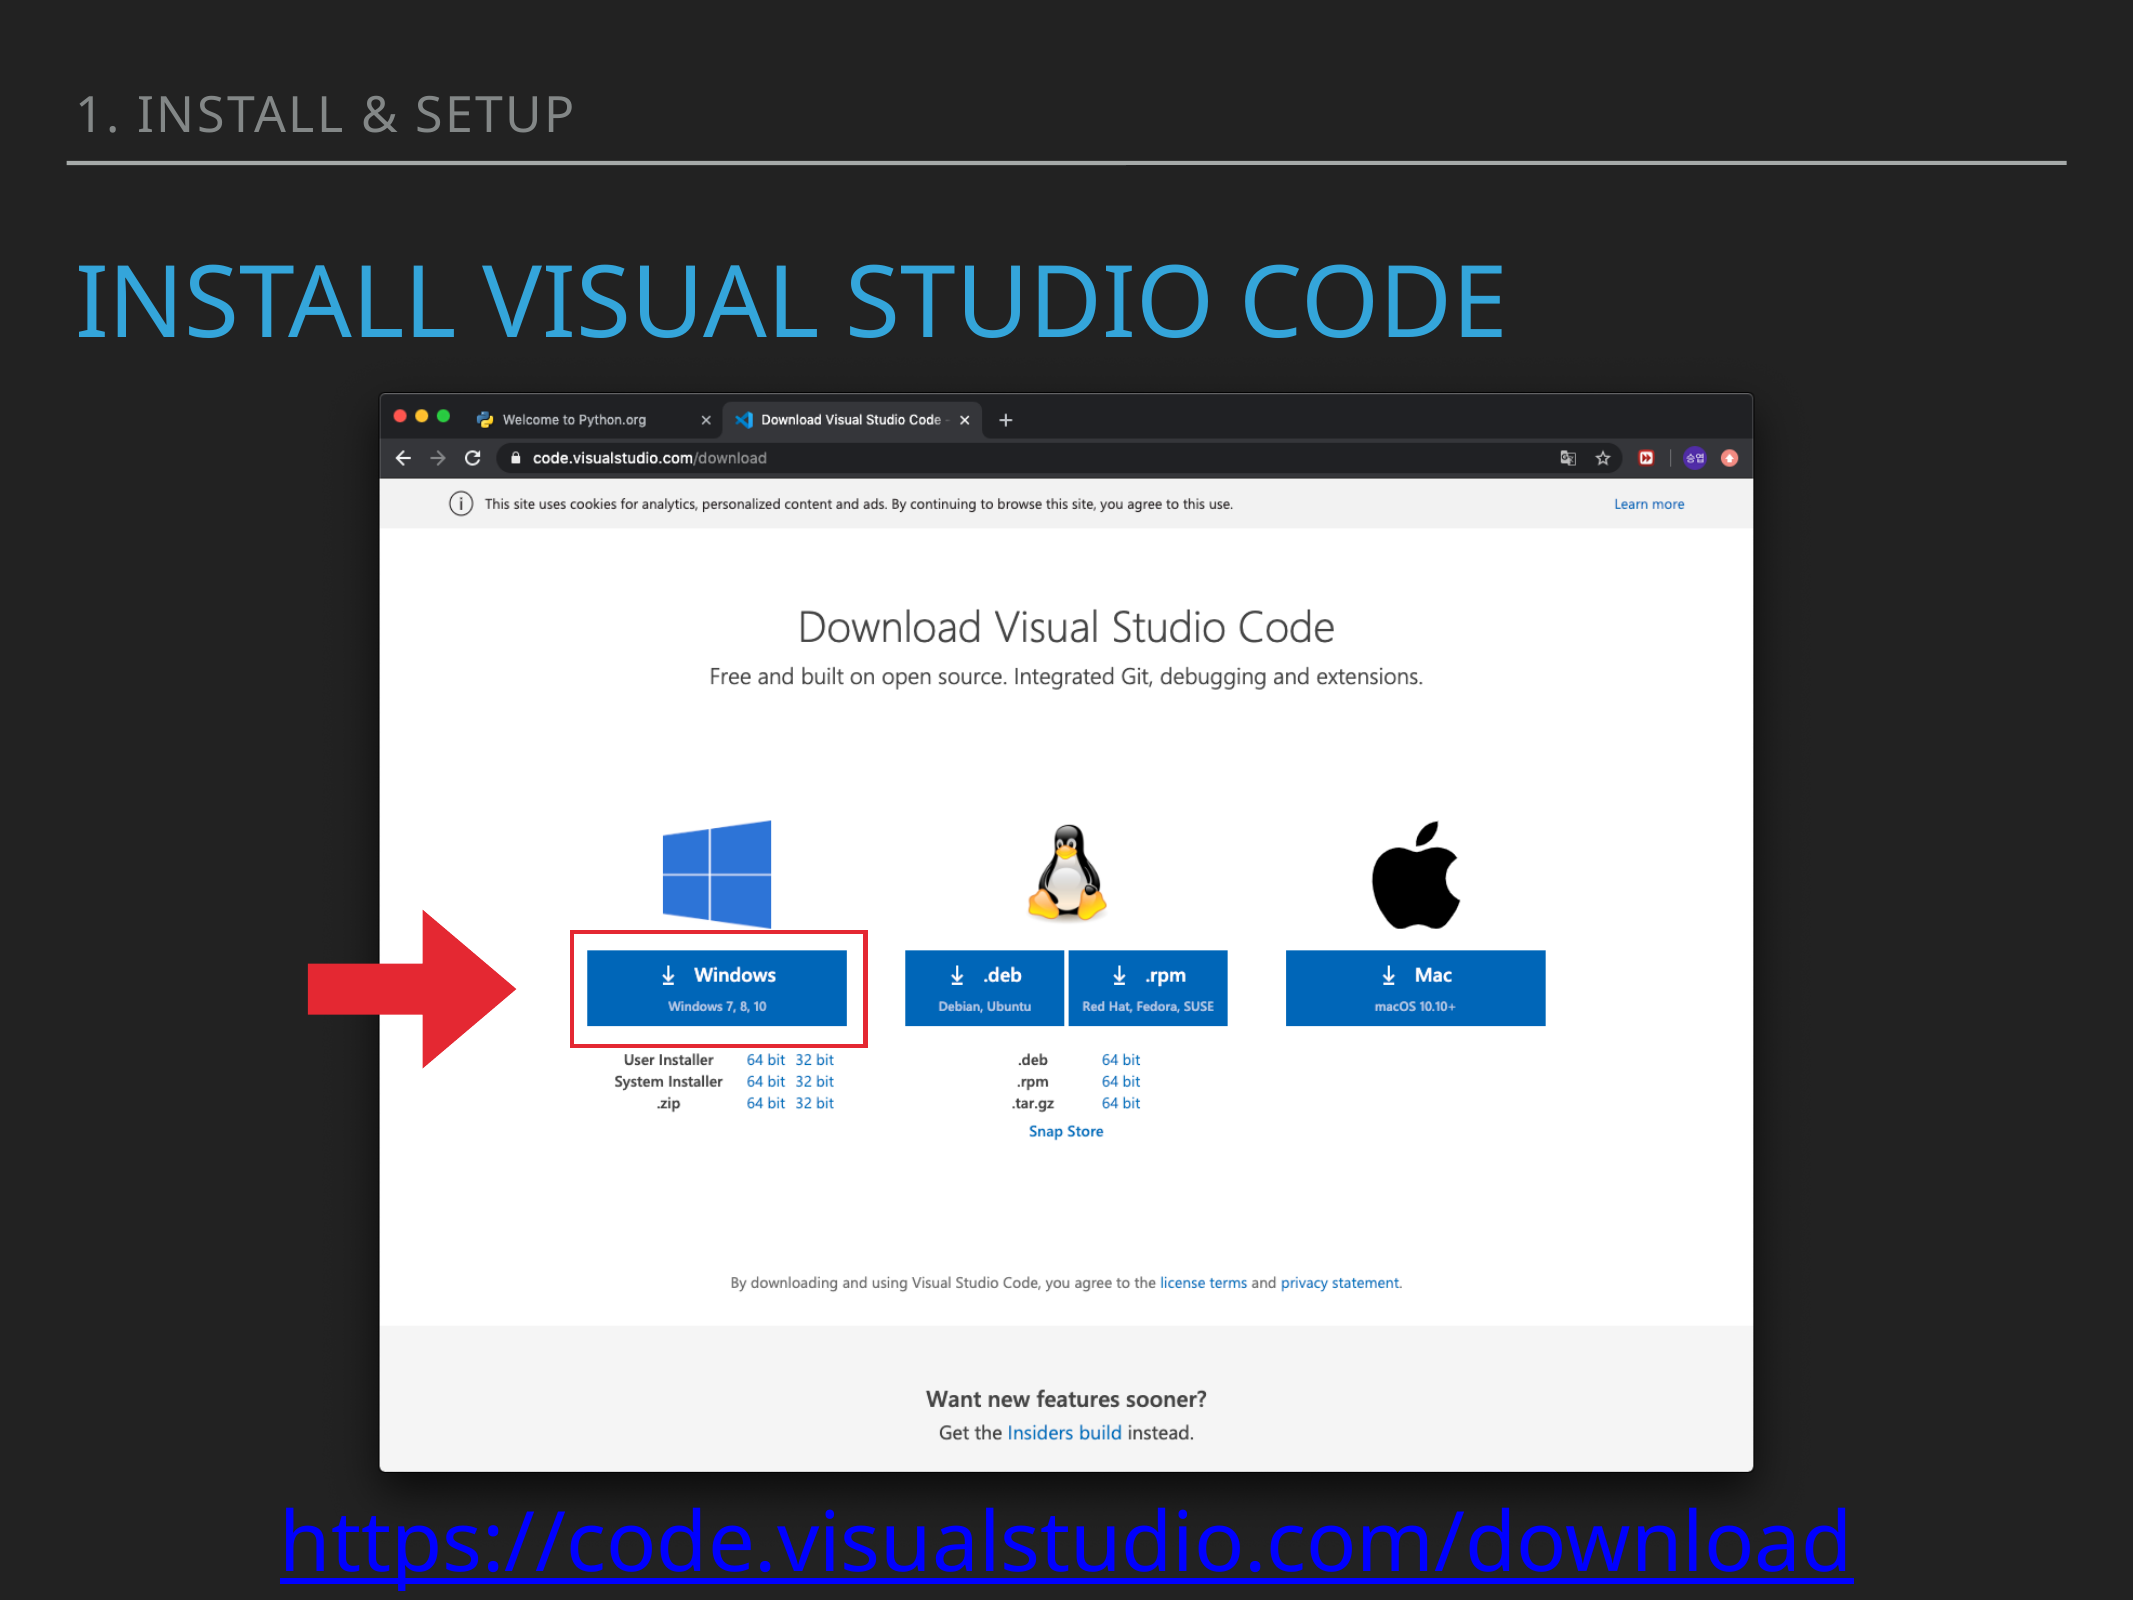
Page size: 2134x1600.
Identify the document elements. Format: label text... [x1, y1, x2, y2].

picture [318, 352, 1815, 1552]
text_box 1. install & setup [66, 85, 1900, 150]
title install visual studio code [66, 251, 2068, 372]
text_box [307, 963, 318, 1015]
text_box https://code.visualstudio.com/download [271, 1479, 1862, 1600]
